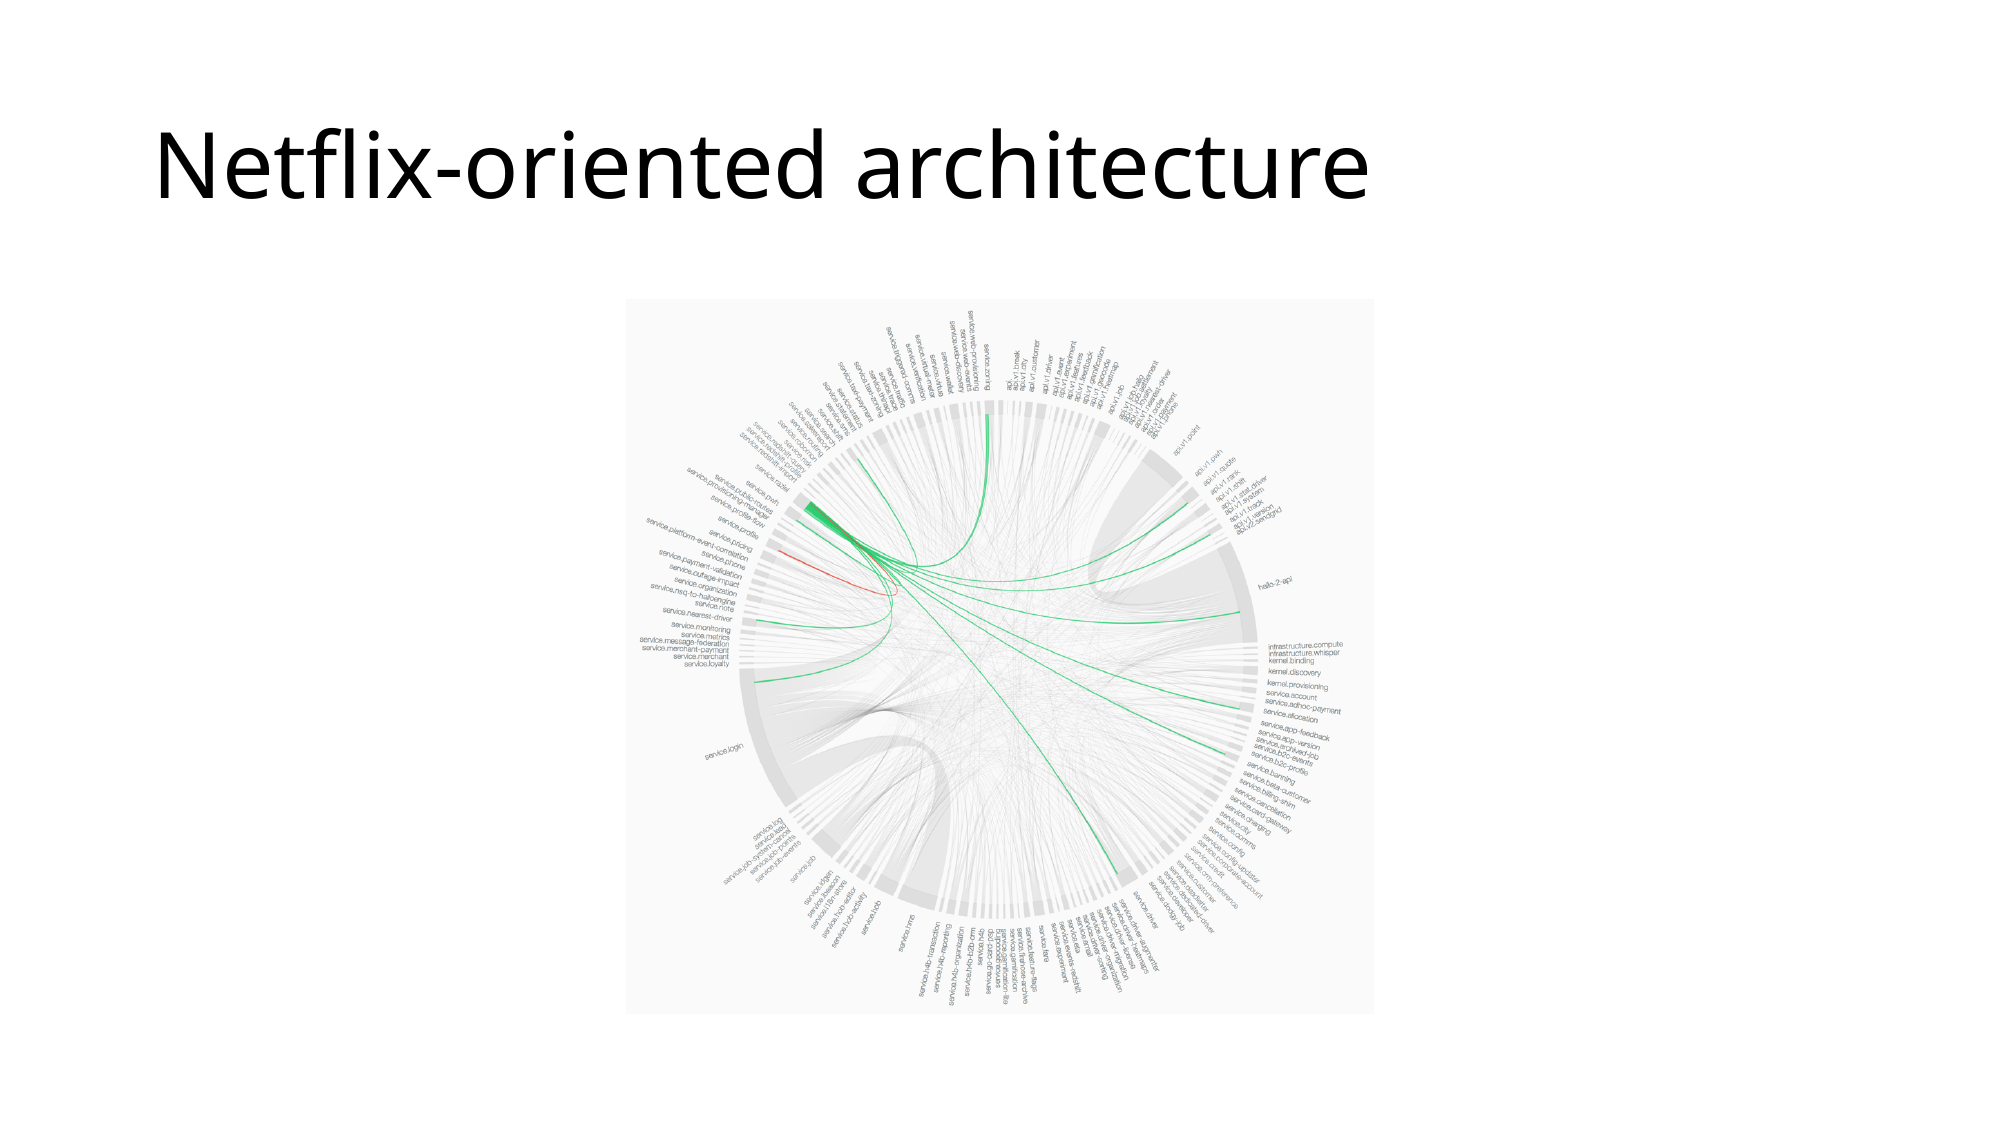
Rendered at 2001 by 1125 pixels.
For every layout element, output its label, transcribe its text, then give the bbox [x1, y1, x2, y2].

title Netflix-oriented architecture [137, 59, 1863, 278]
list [626, 299, 1374, 1014]
